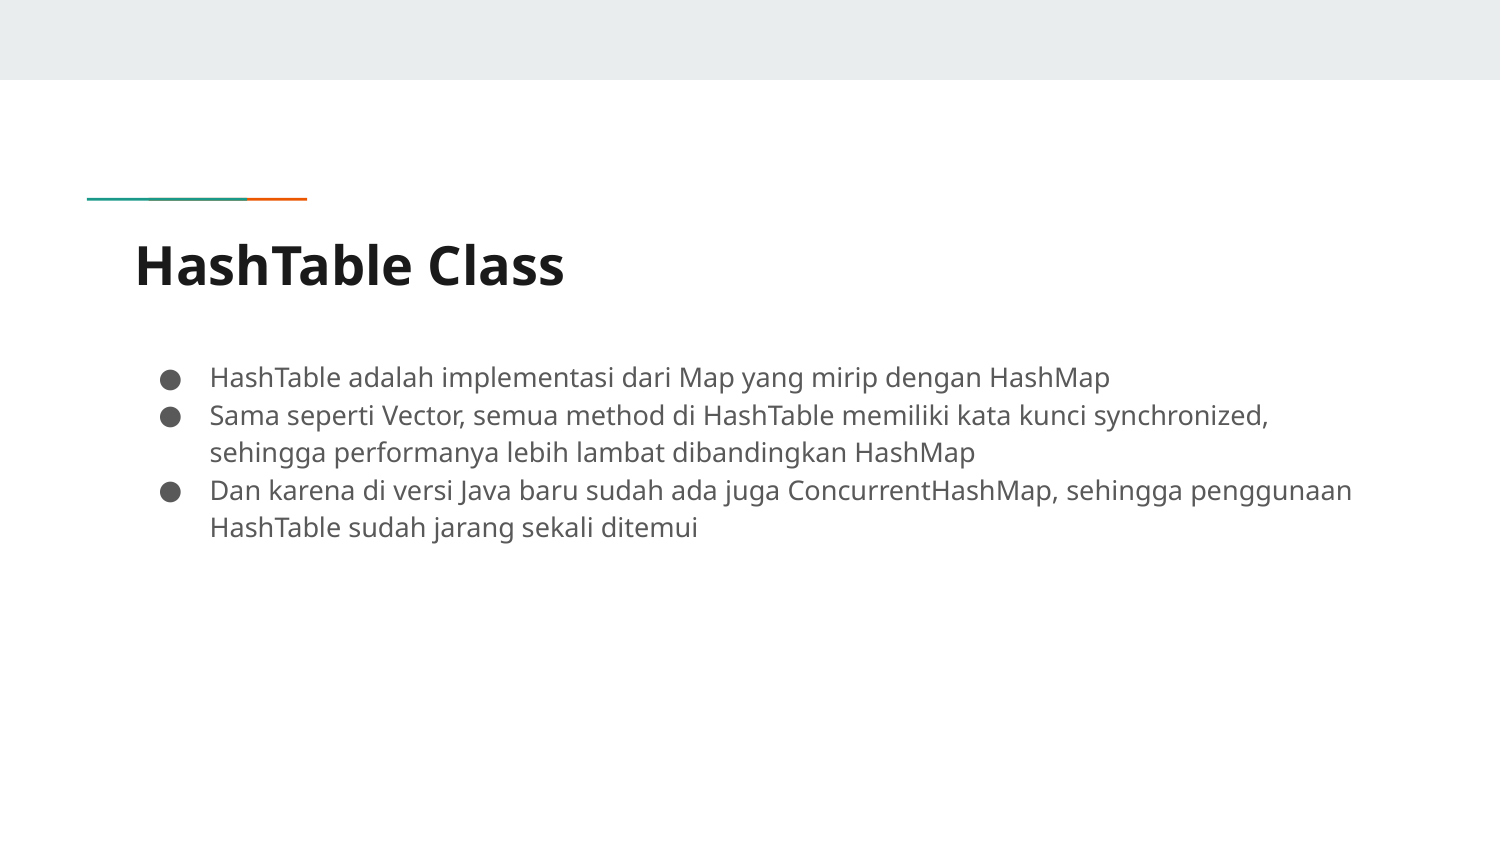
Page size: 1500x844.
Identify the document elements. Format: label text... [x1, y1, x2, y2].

list HashTable adalah implementasi dari Map yang mirip dengan HashMap Sama seperti Vector, semua method di HashTable memiliki kata kunci synchronized, sehingga performanya lebih lambat dibandingkan HashMap Dan karena di versi Java baru sudah ada juga ConcurrentHashMap, sehingga penggunaan HashTable sudah jarang sekali ditemui [119, 341, 1381, 712]
title HashTable Class [119, 216, 1381, 305]
